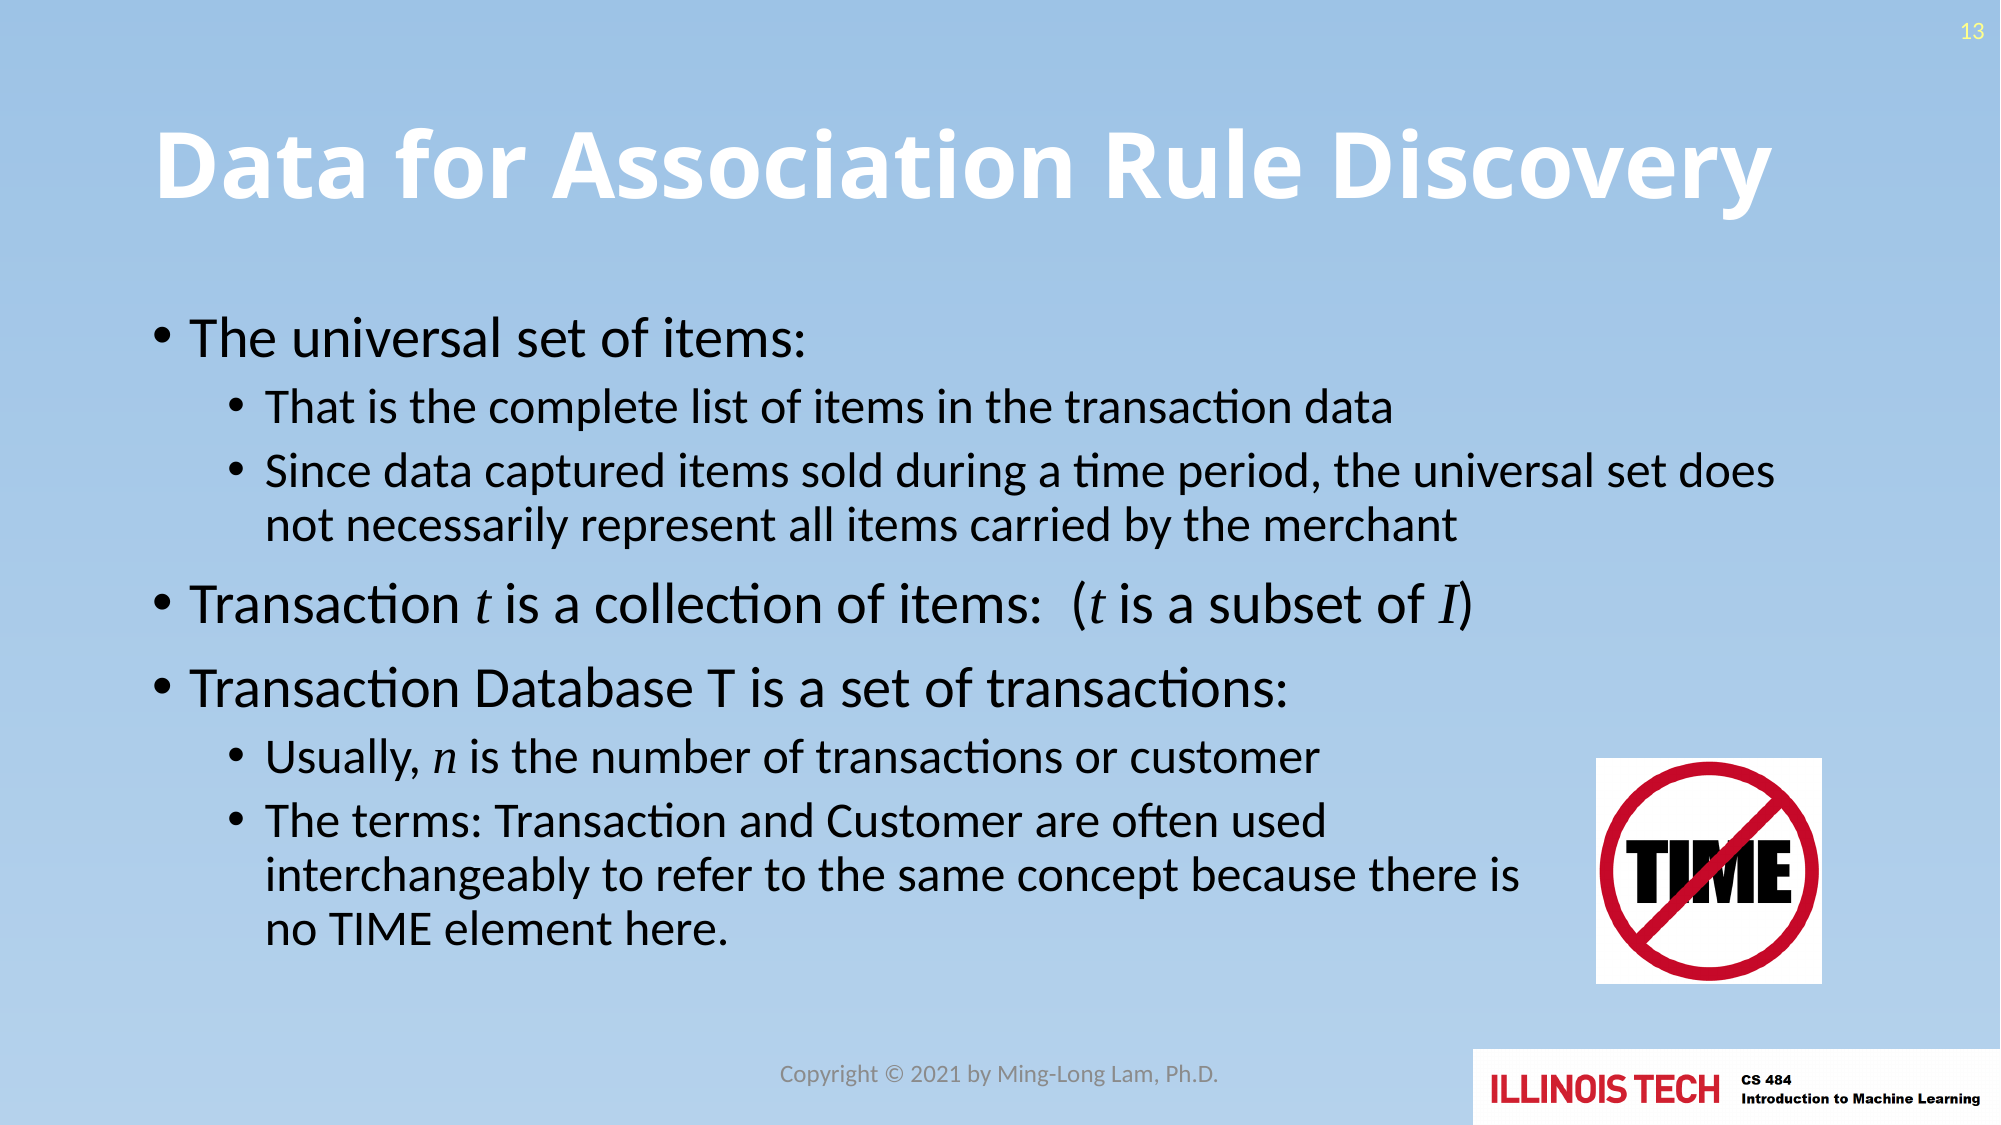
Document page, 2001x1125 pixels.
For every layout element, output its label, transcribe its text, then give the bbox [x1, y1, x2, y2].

title Data for Association Rule Discovery [137, 59, 1863, 278]
picture [1473, 1049, 2000, 1125]
footer Copyright © 2021 by Ming-Long Lam, Ph.D. [662, 1042, 1338, 1103]
picture [1596, 758, 1822, 984]
slide_number 13 [1550, 0, 2000, 60]
